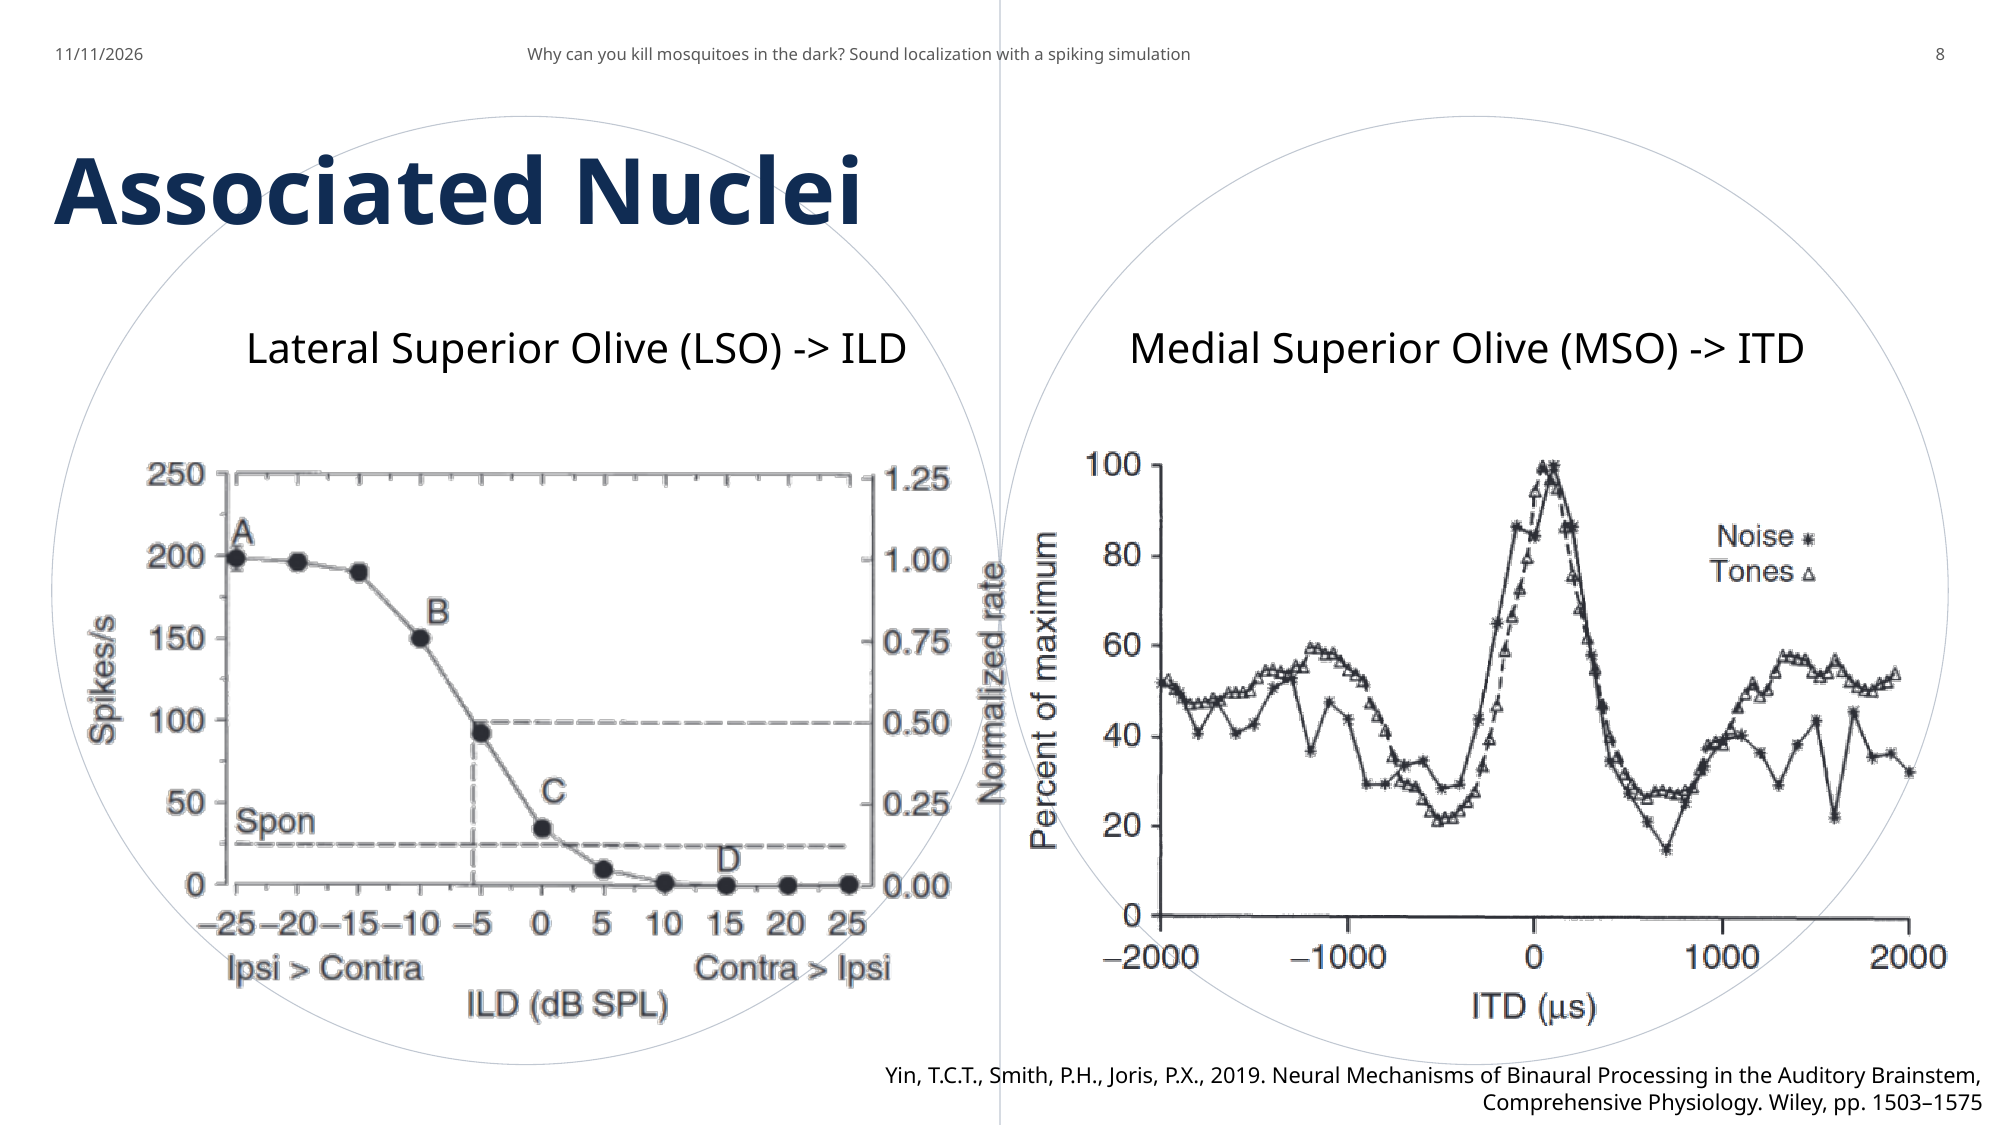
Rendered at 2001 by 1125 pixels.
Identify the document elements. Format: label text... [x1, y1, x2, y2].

footer Why can you kill mosquitoes in the dark? Sound localization with a spiking simulation [527, 6, 1203, 67]
text_box Yin, T.C.T., Smith, P.H., Joris, P.X., 2019. Neural Mechanisms of Binaural Processing in the Auditory Brainstem, Comprehensive Physiology. Wiley, pp. 1503–1575 [866, 1054, 1999, 1122]
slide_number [54, 6, 446, 67]
list Lateral Superior Olive (LSO) -> ILD [245, 282, 934, 373]
slide_number 8 [1774, 6, 1945, 67]
list Medial Superior Olive (MSO) -> ITD [1129, 299, 1871, 373]
picture [70, 432, 2000, 1039]
title Associated Nuclei [54, 132, 1945, 271]
